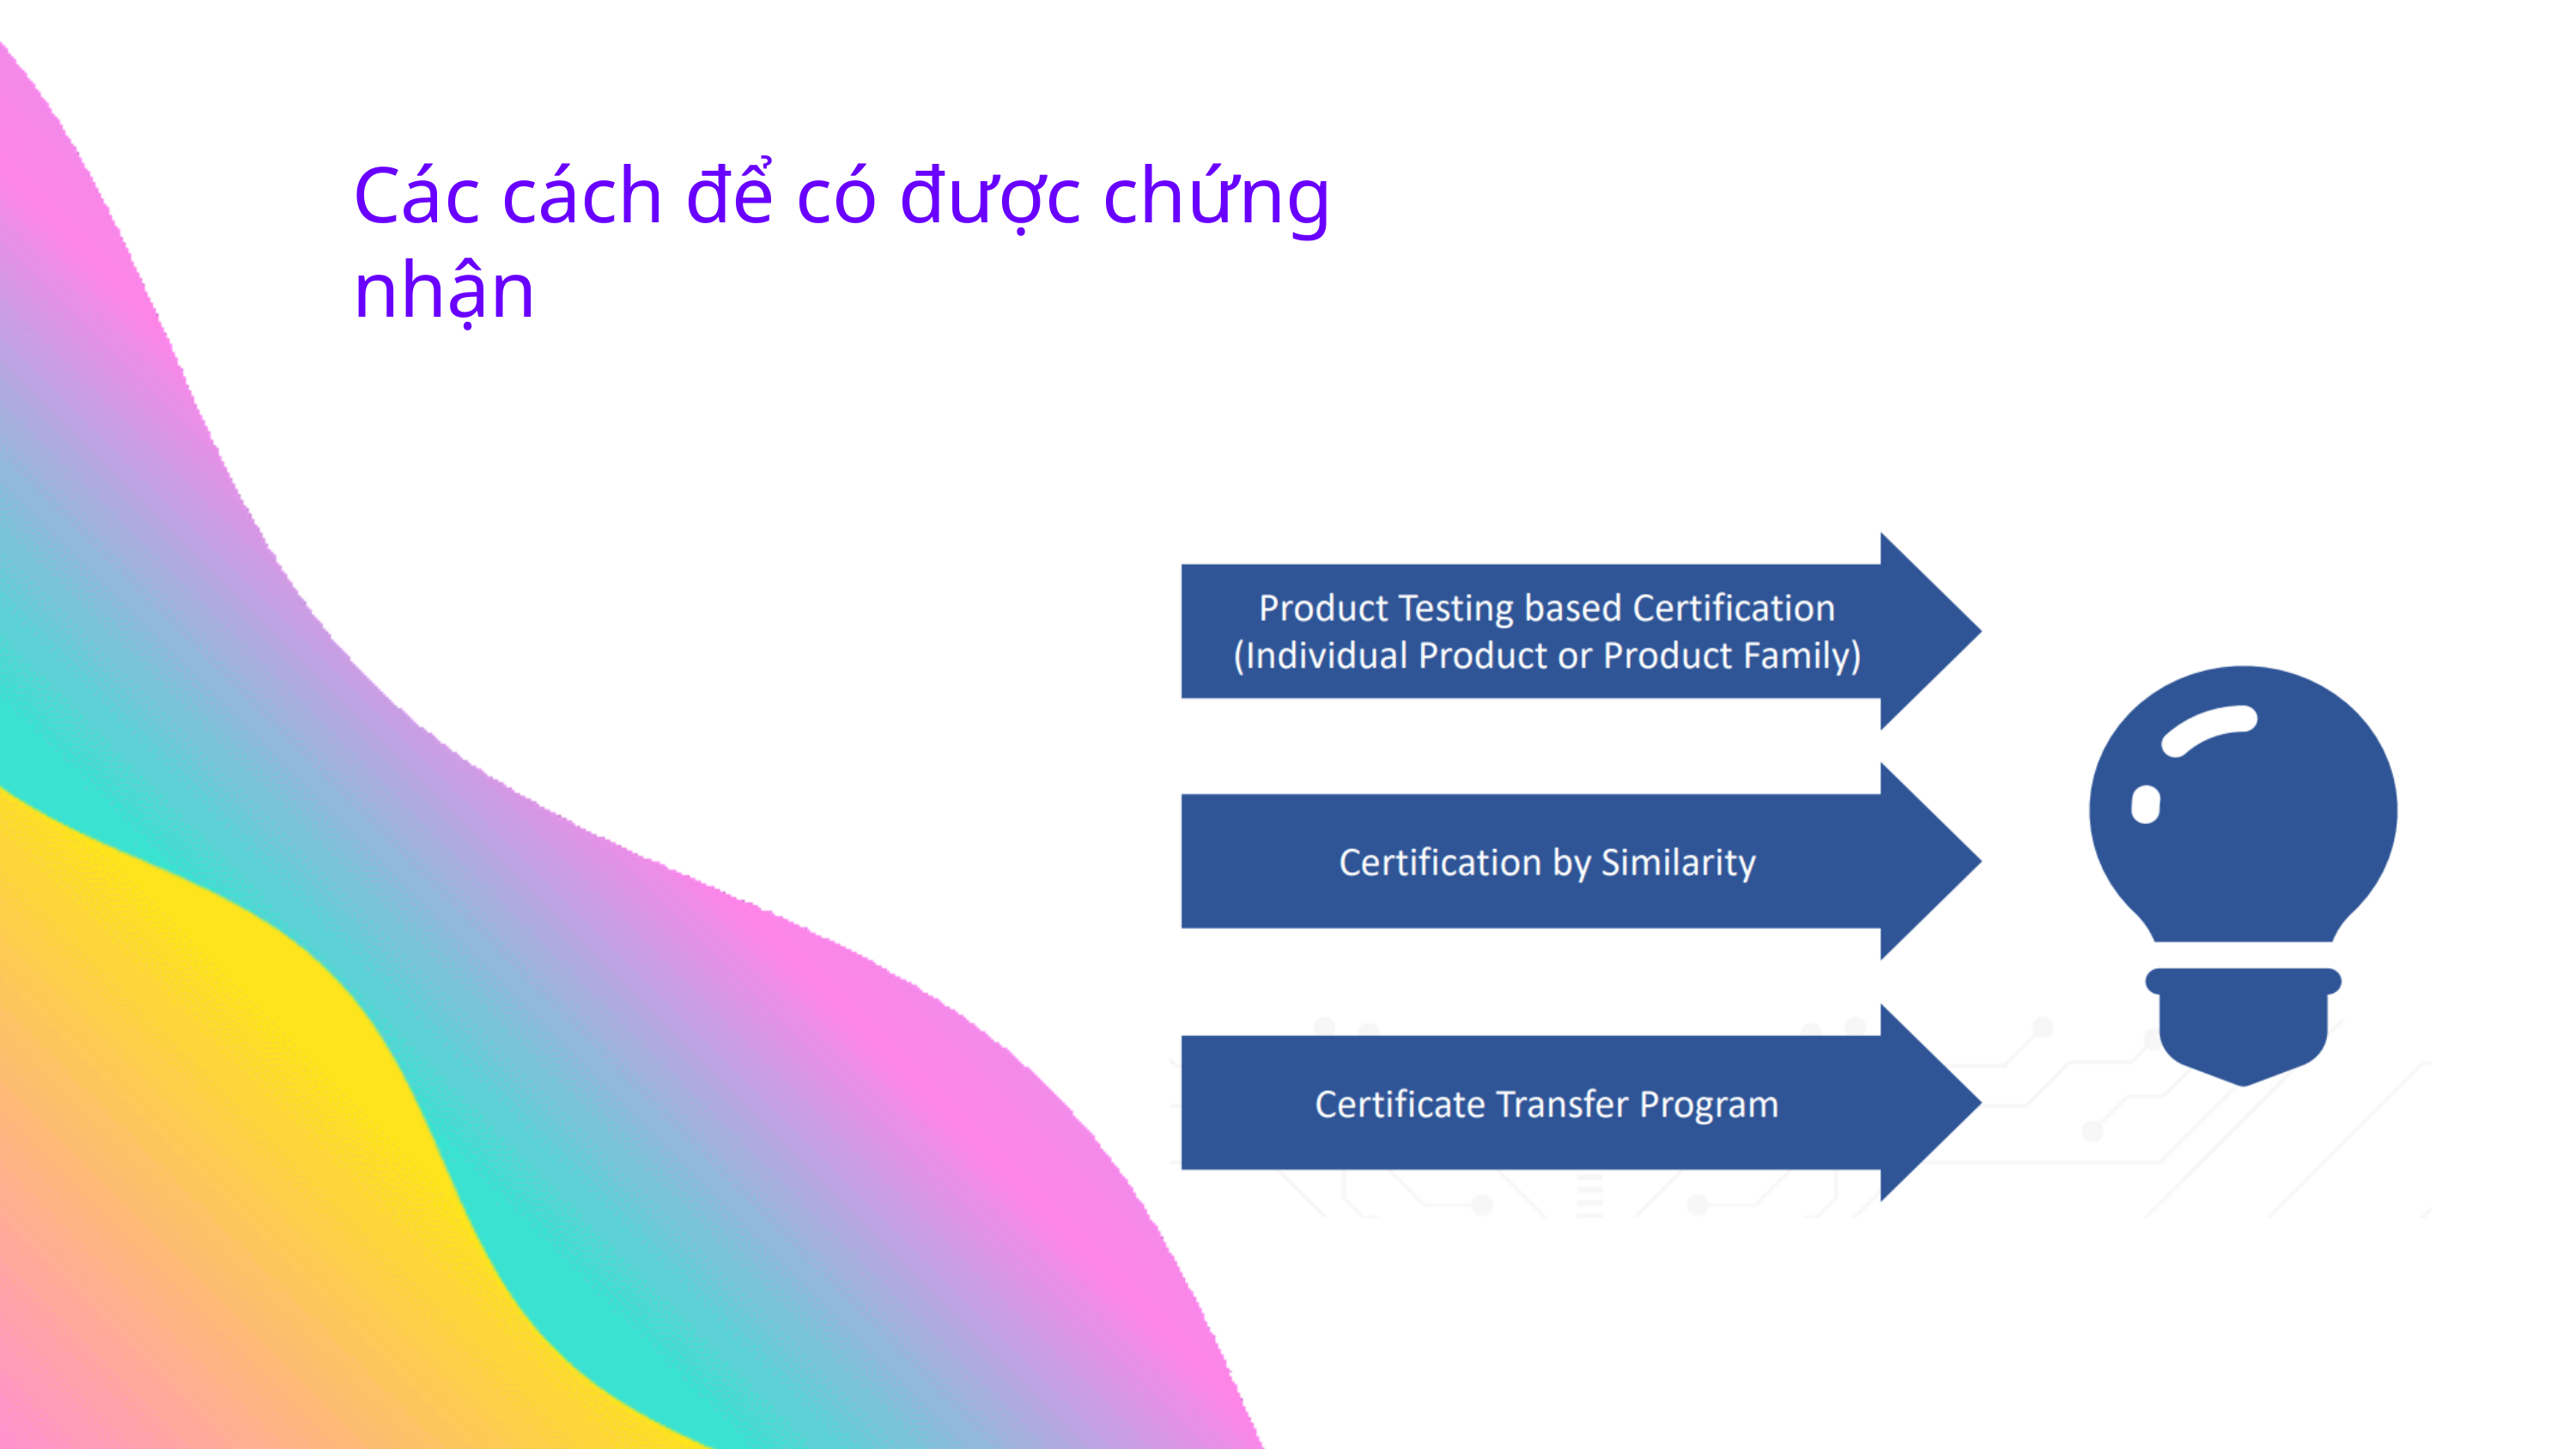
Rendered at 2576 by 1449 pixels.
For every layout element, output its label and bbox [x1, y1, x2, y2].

picture [0, 0, 1607, 1449]
text_box [1611, 480, 2432, 1218]
